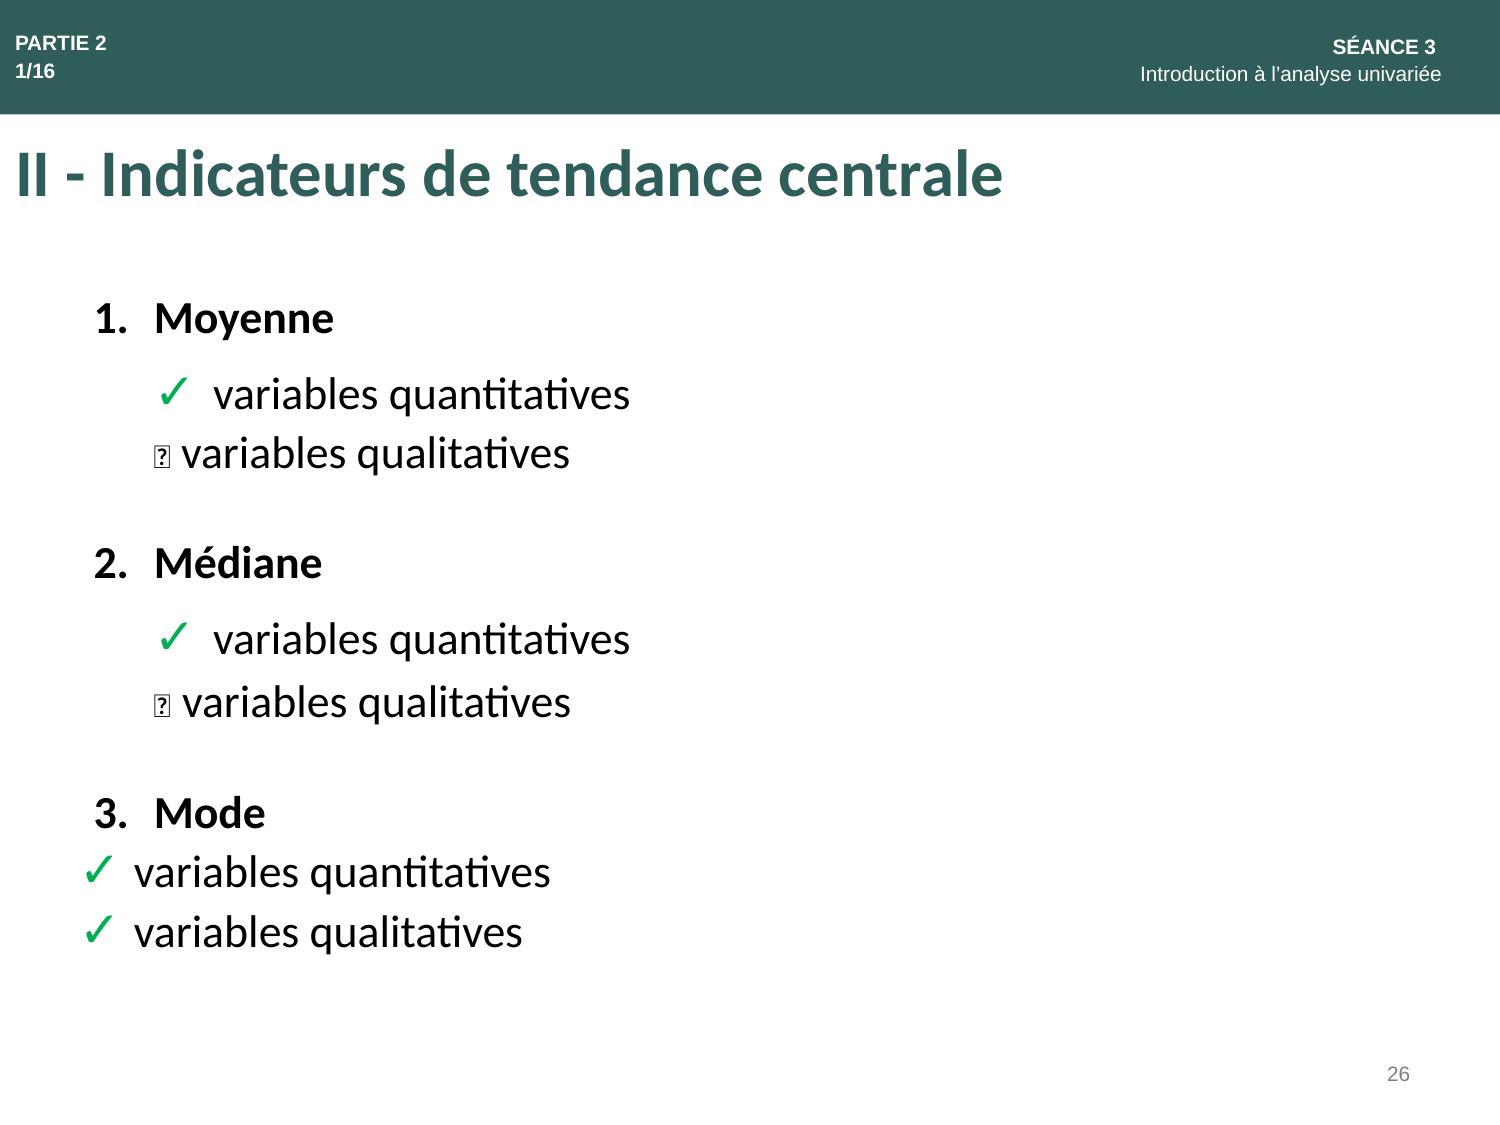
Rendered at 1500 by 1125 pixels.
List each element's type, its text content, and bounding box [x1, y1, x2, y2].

text_box PARTIE 2 1/16 [0, 12, 493, 144]
text_box SÉANCE 3 Introduction à l’analyse univariée [808, 23, 1457, 94]
text_box Moyenne ✓ variables quantitatives ❌ variables qualitatives Médiane ✓ variables quantitatives ❌ variables qualitatives Mode ✓ variables quantitatives ✓ variables qualitatives [63, 217, 1457, 1125]
text_box II - Indicateurs de tendance centrale [0, 114, 1349, 229]
text_box [0, 0, 1500, 115]
